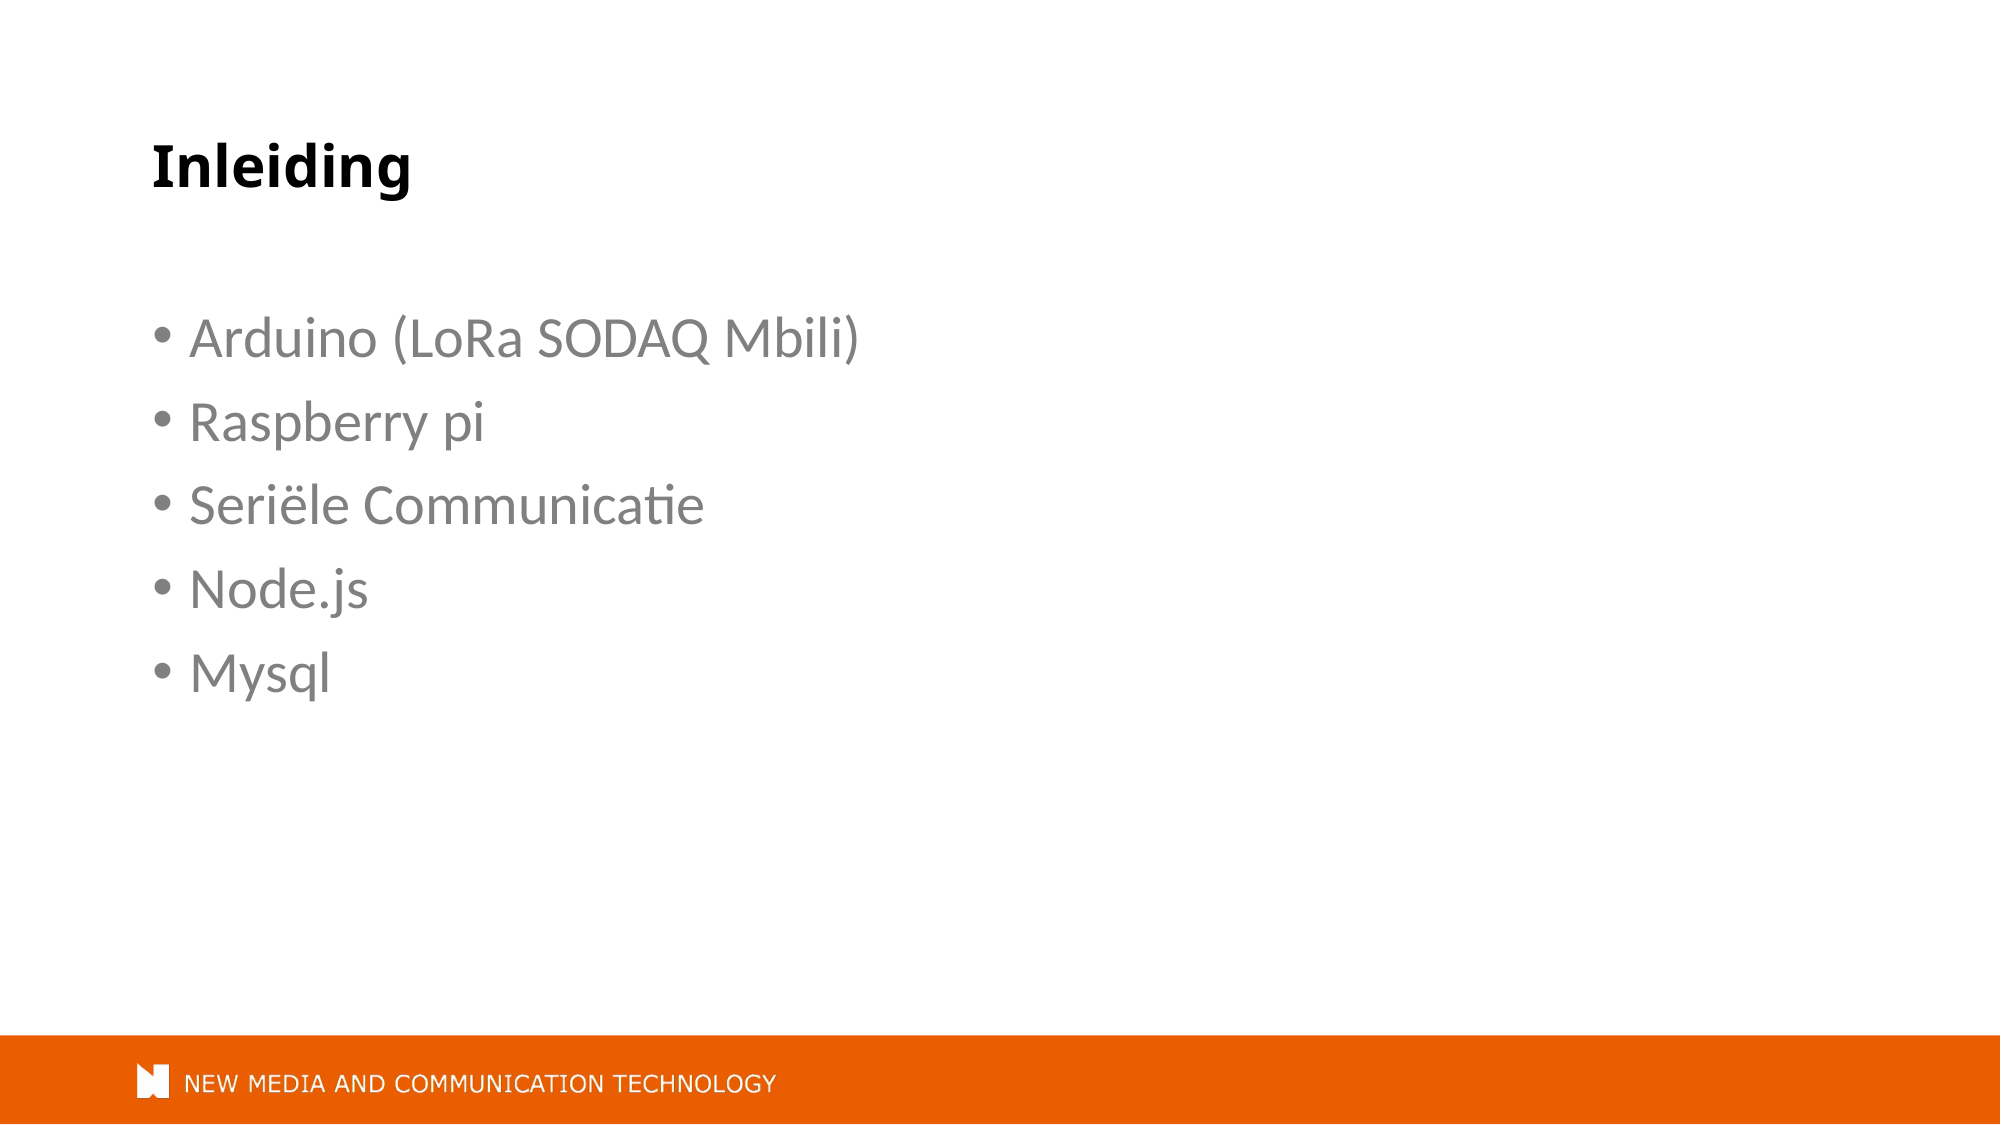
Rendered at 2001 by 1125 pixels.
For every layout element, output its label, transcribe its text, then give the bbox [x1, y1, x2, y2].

list Arduino (LoRa SODAQ Mbili) Raspberry pi Seriële Communicatie Node.js Mysql [137, 299, 1863, 1014]
picture [137, 1063, 832, 1103]
title Inleiding [137, 59, 1863, 278]
